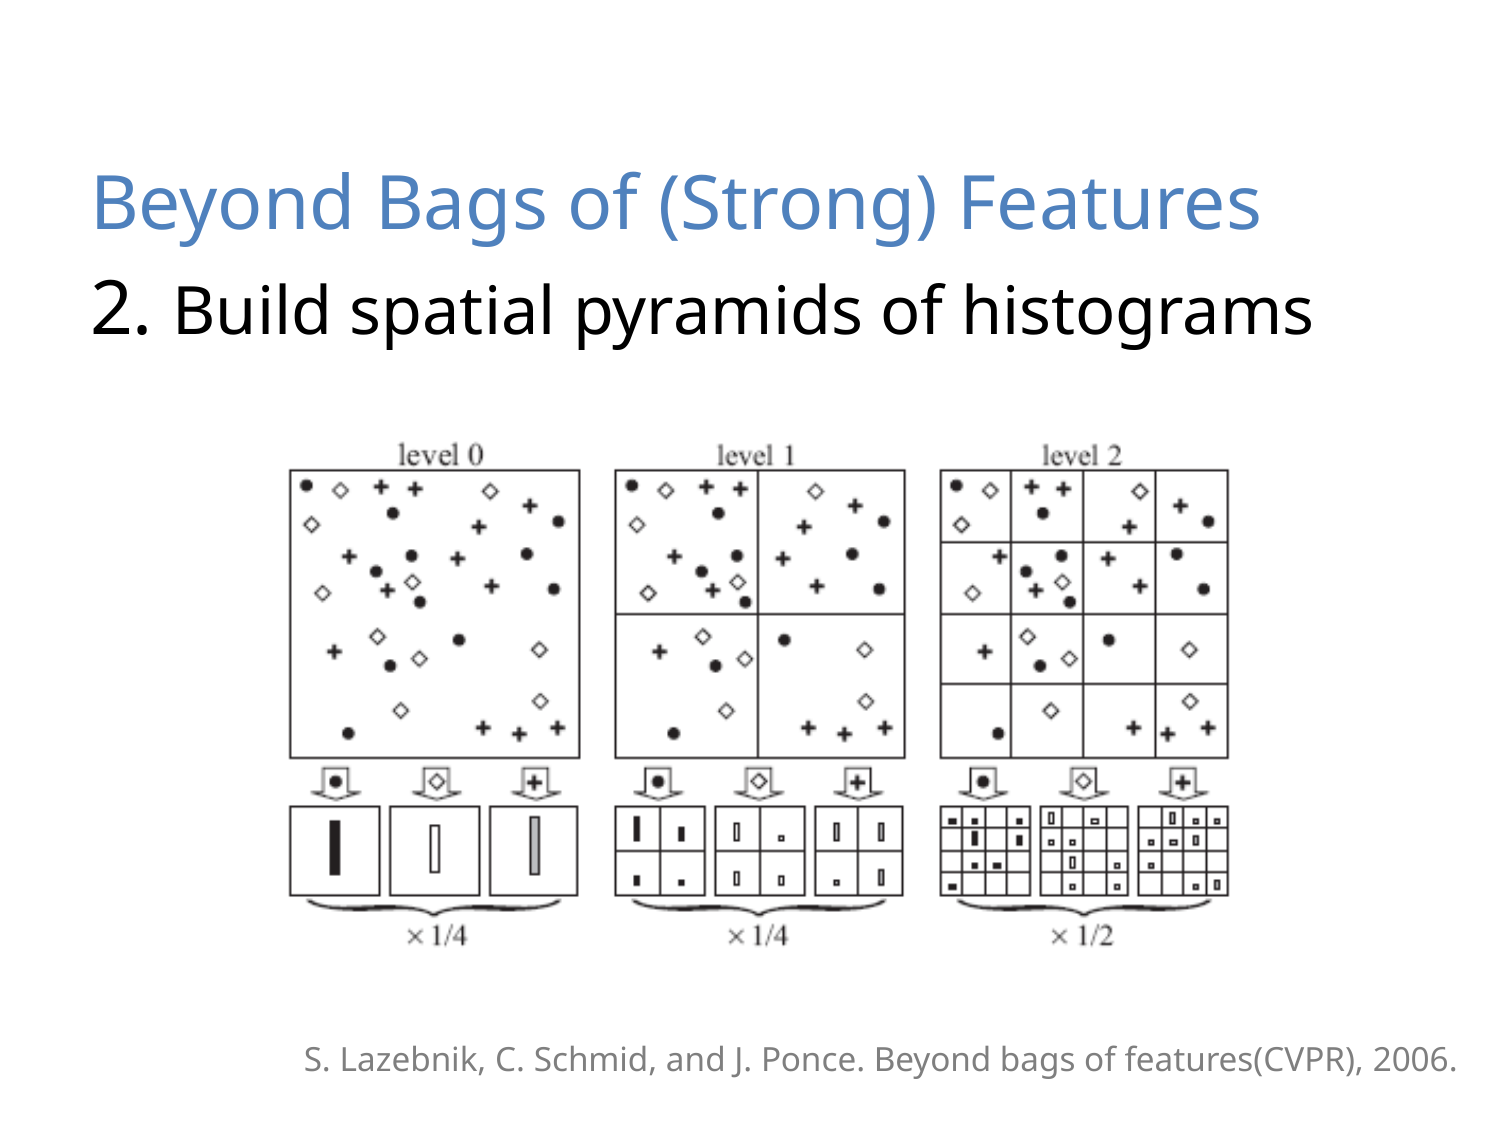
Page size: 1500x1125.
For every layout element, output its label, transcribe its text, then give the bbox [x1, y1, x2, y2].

text_box S. Lazebnik, C. Schmid, and J. Ponce. Beyond bags of features(CVPR), 2006. [138, 1030, 1478, 1086]
text_box Beyond Bags of (Strong) Features 2. Build spatial pyramids of histograms [74, 146, 1425, 1005]
picture [260, 417, 1238, 951]
